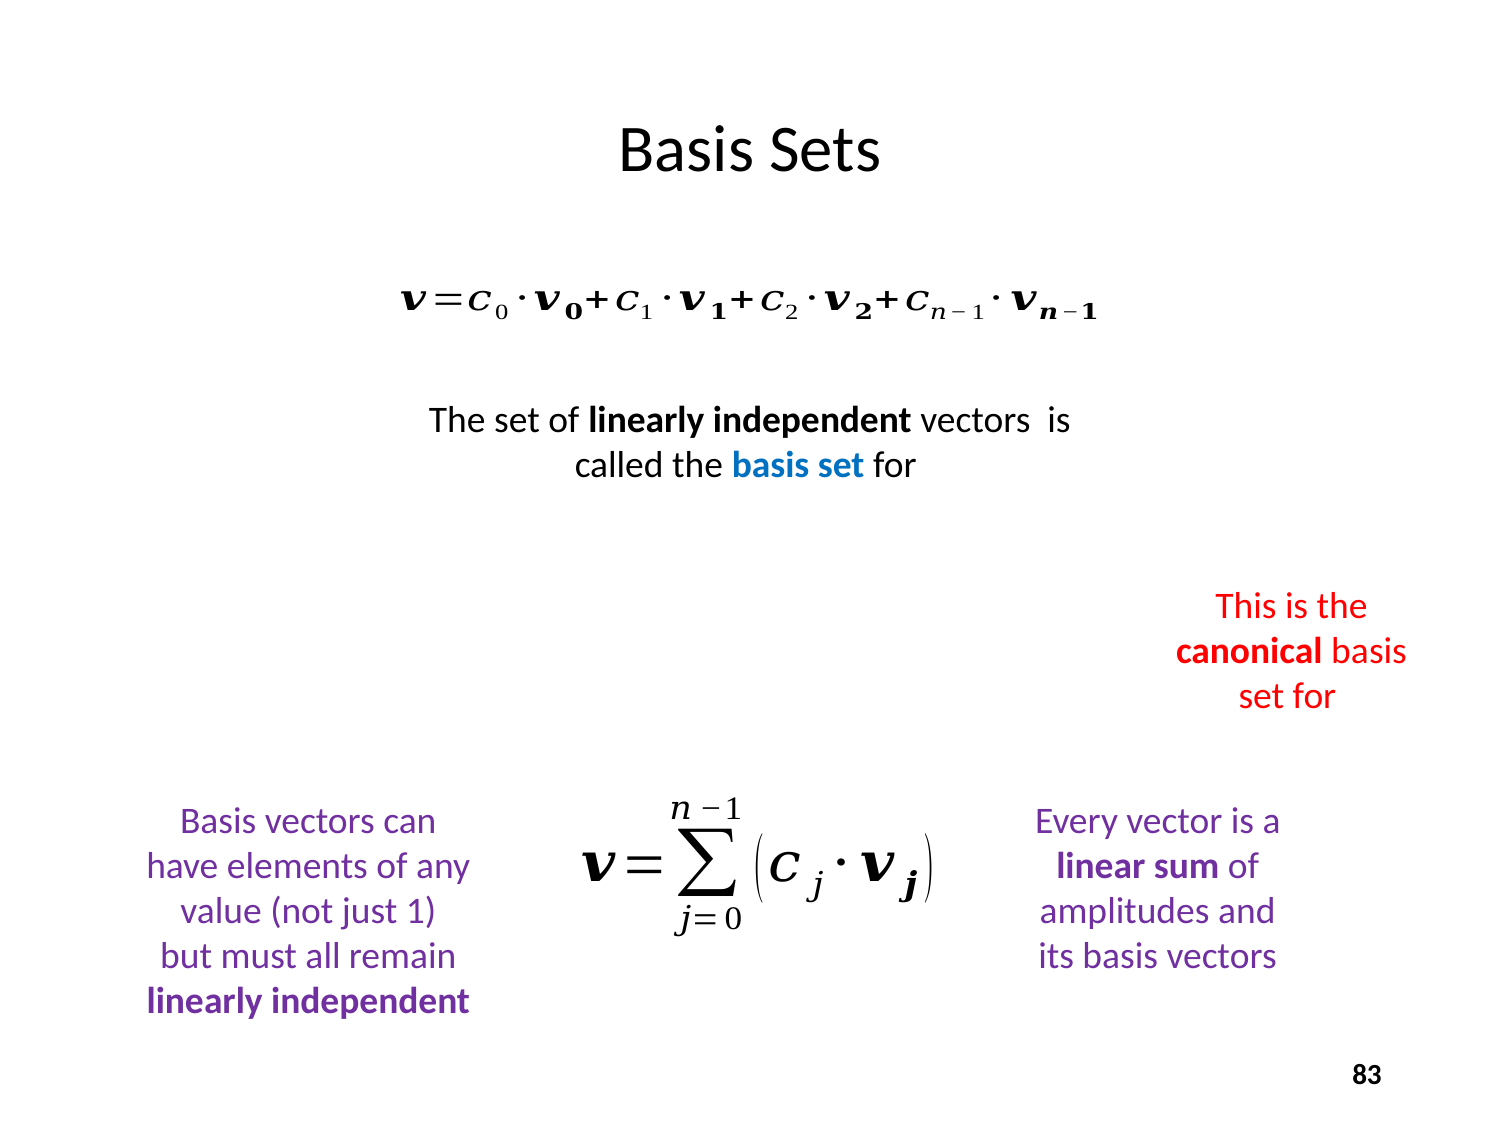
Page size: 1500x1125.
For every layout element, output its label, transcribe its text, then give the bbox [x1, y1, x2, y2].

slide_number 83 [1059, 1042, 1397, 1103]
text_box Every vector is a linear sum of amplitudes and its basis vectors [1014, 788, 1301, 984]
title Basis Sets [103, 59, 1397, 241]
text_box Basis vectors can have elements of any value (not just 1) but must all remain linearly independent [131, 788, 486, 1029]
